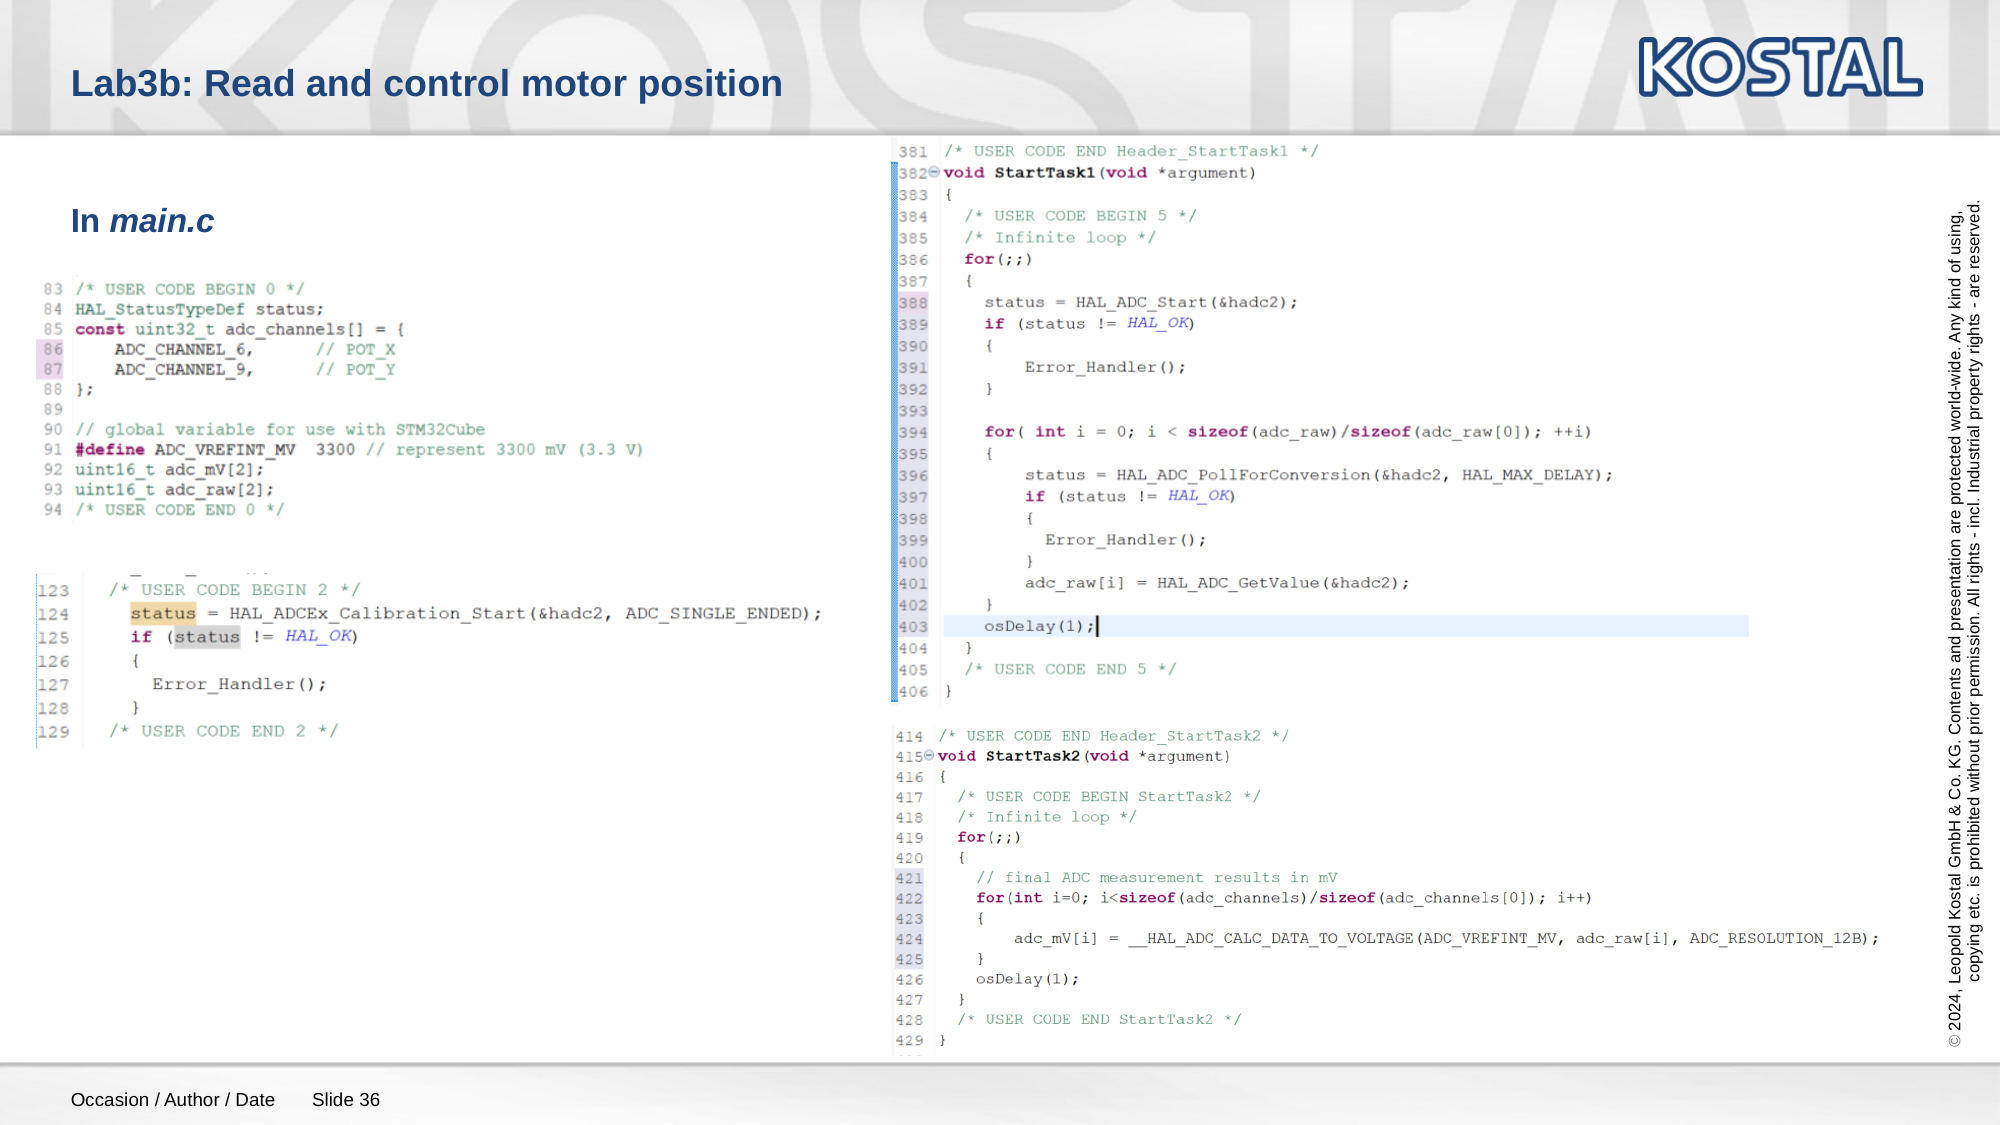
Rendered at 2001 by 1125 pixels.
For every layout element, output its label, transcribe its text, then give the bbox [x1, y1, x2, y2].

title Lab3b: Read and control motor position [70, 18, 1583, 116]
picture [0, 0, 2000, 1125]
list In main.c [70, 139, 969, 1038]
